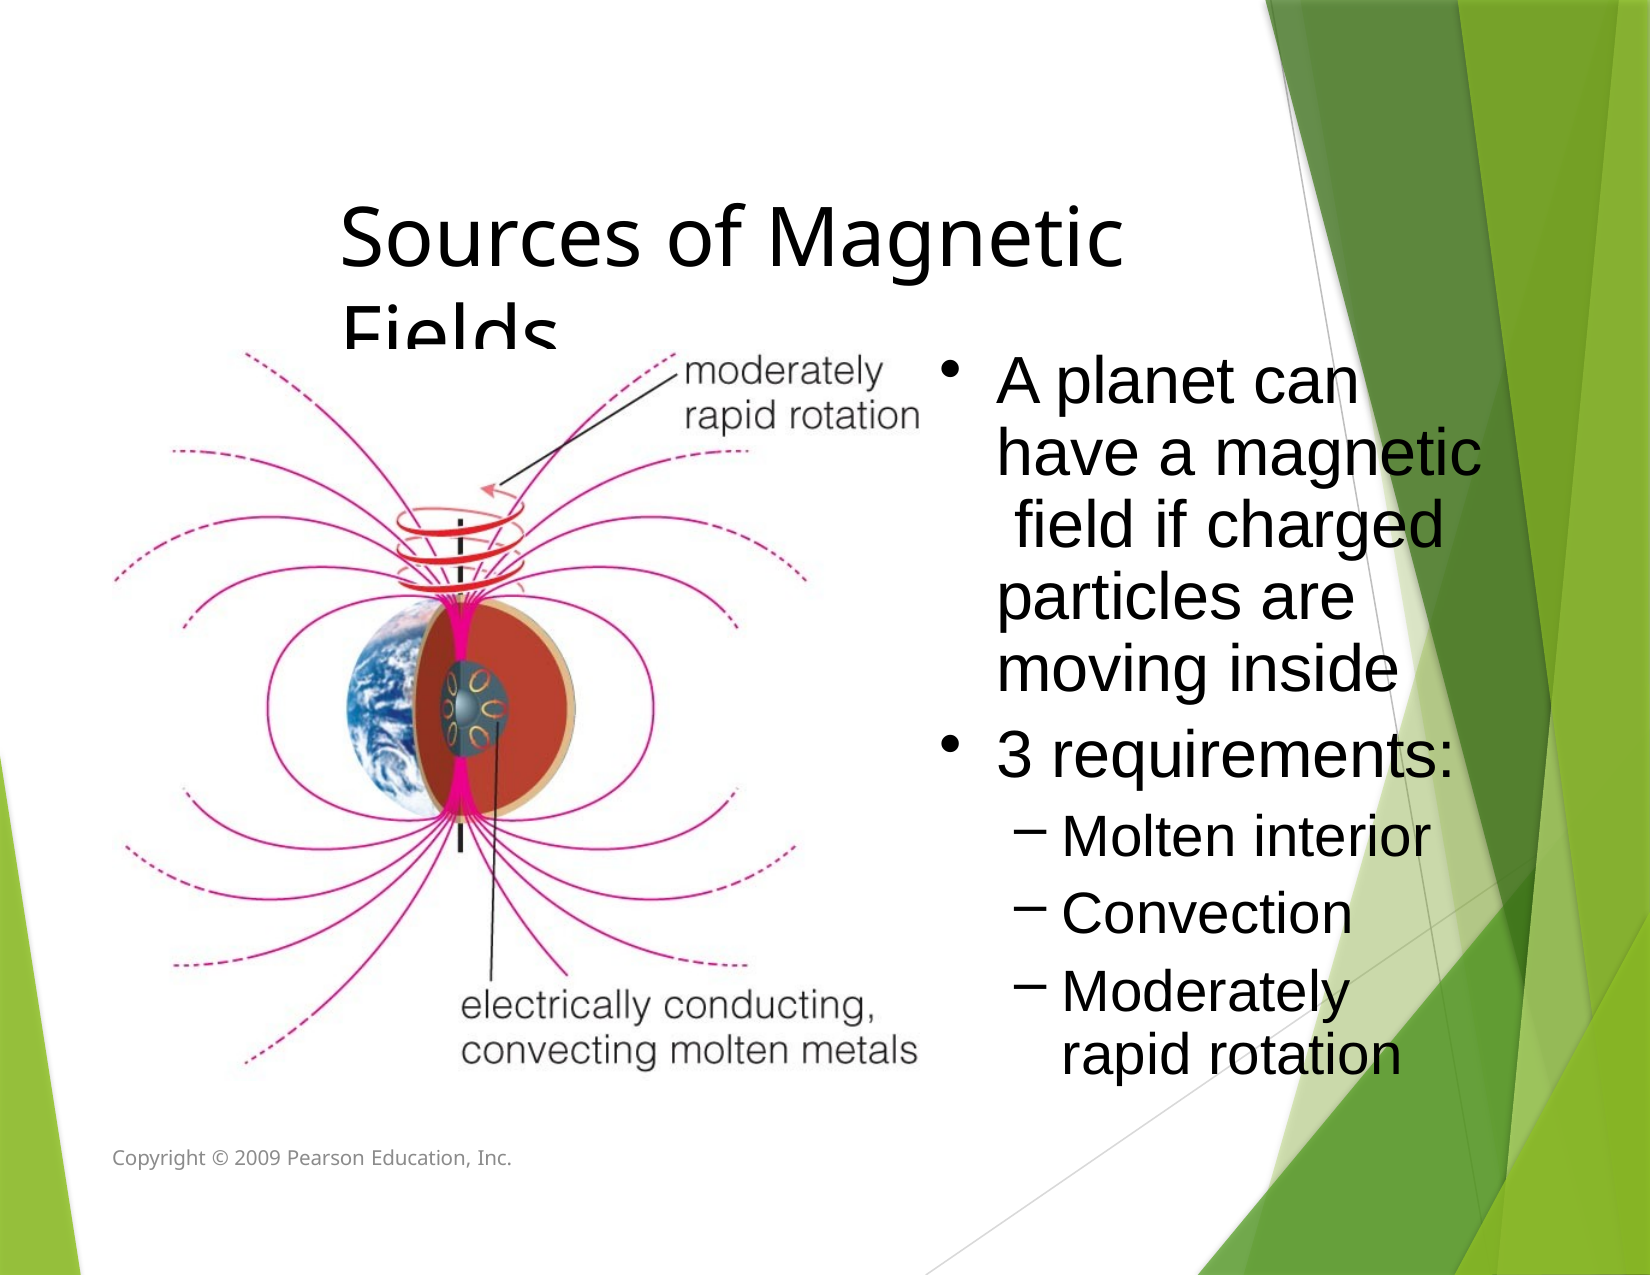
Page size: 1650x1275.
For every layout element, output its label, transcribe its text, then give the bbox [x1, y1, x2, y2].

picture [111, 349, 921, 1081]
title Sources of Magnetic Fields [337, 182, 1313, 398]
text_box A planet can have a magnetic field if charged particles are moving inside 3 requirements: Molten interior Convection Moderately rapid rotation [937, 333, 1487, 1087]
footer Copyright © 2009 Pearson Education, Inc. [110, 787, 945, 1275]
